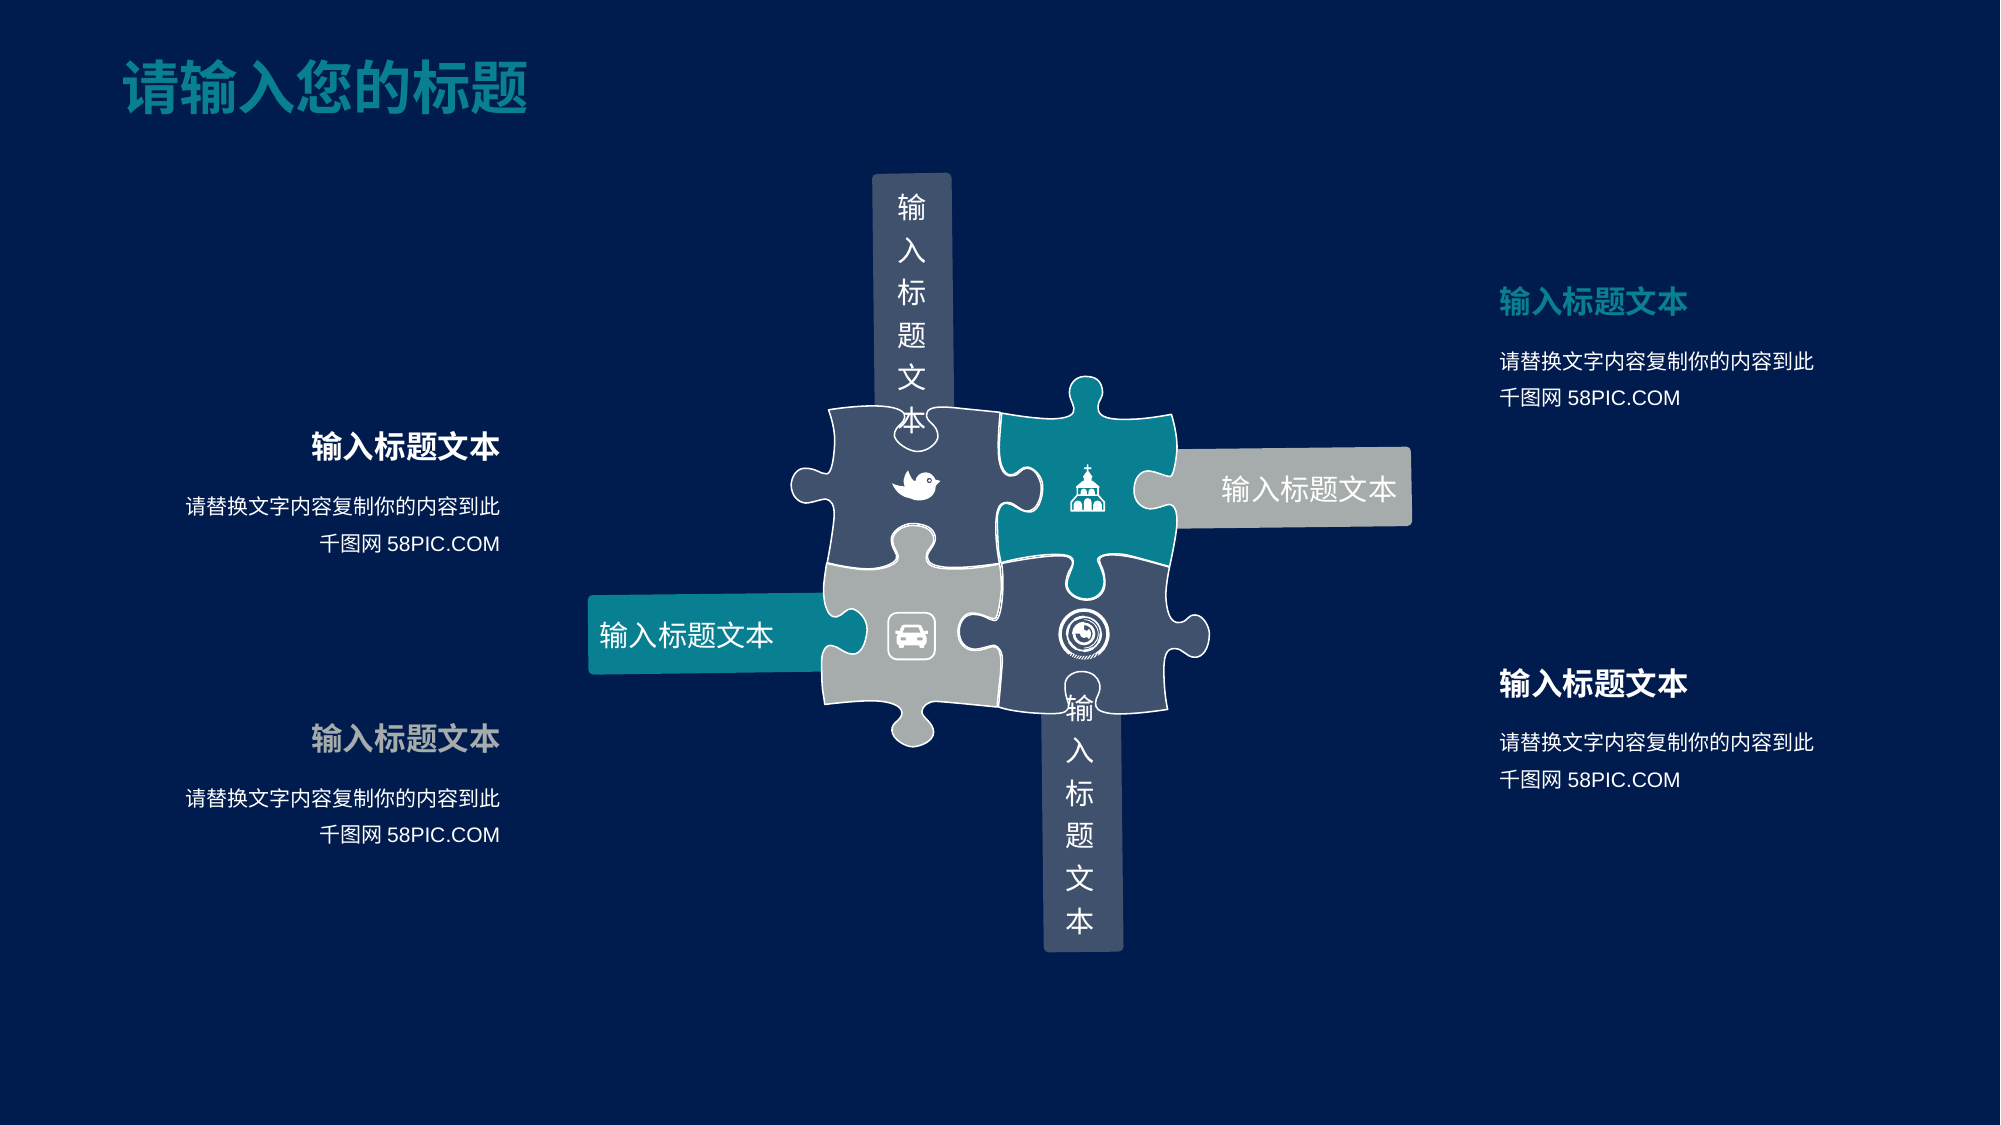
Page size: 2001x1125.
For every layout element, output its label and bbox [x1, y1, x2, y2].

text_box [587, 172, 1413, 276]
text_box [88, 276, 1912, 849]
text_box [587, 849, 1413, 953]
